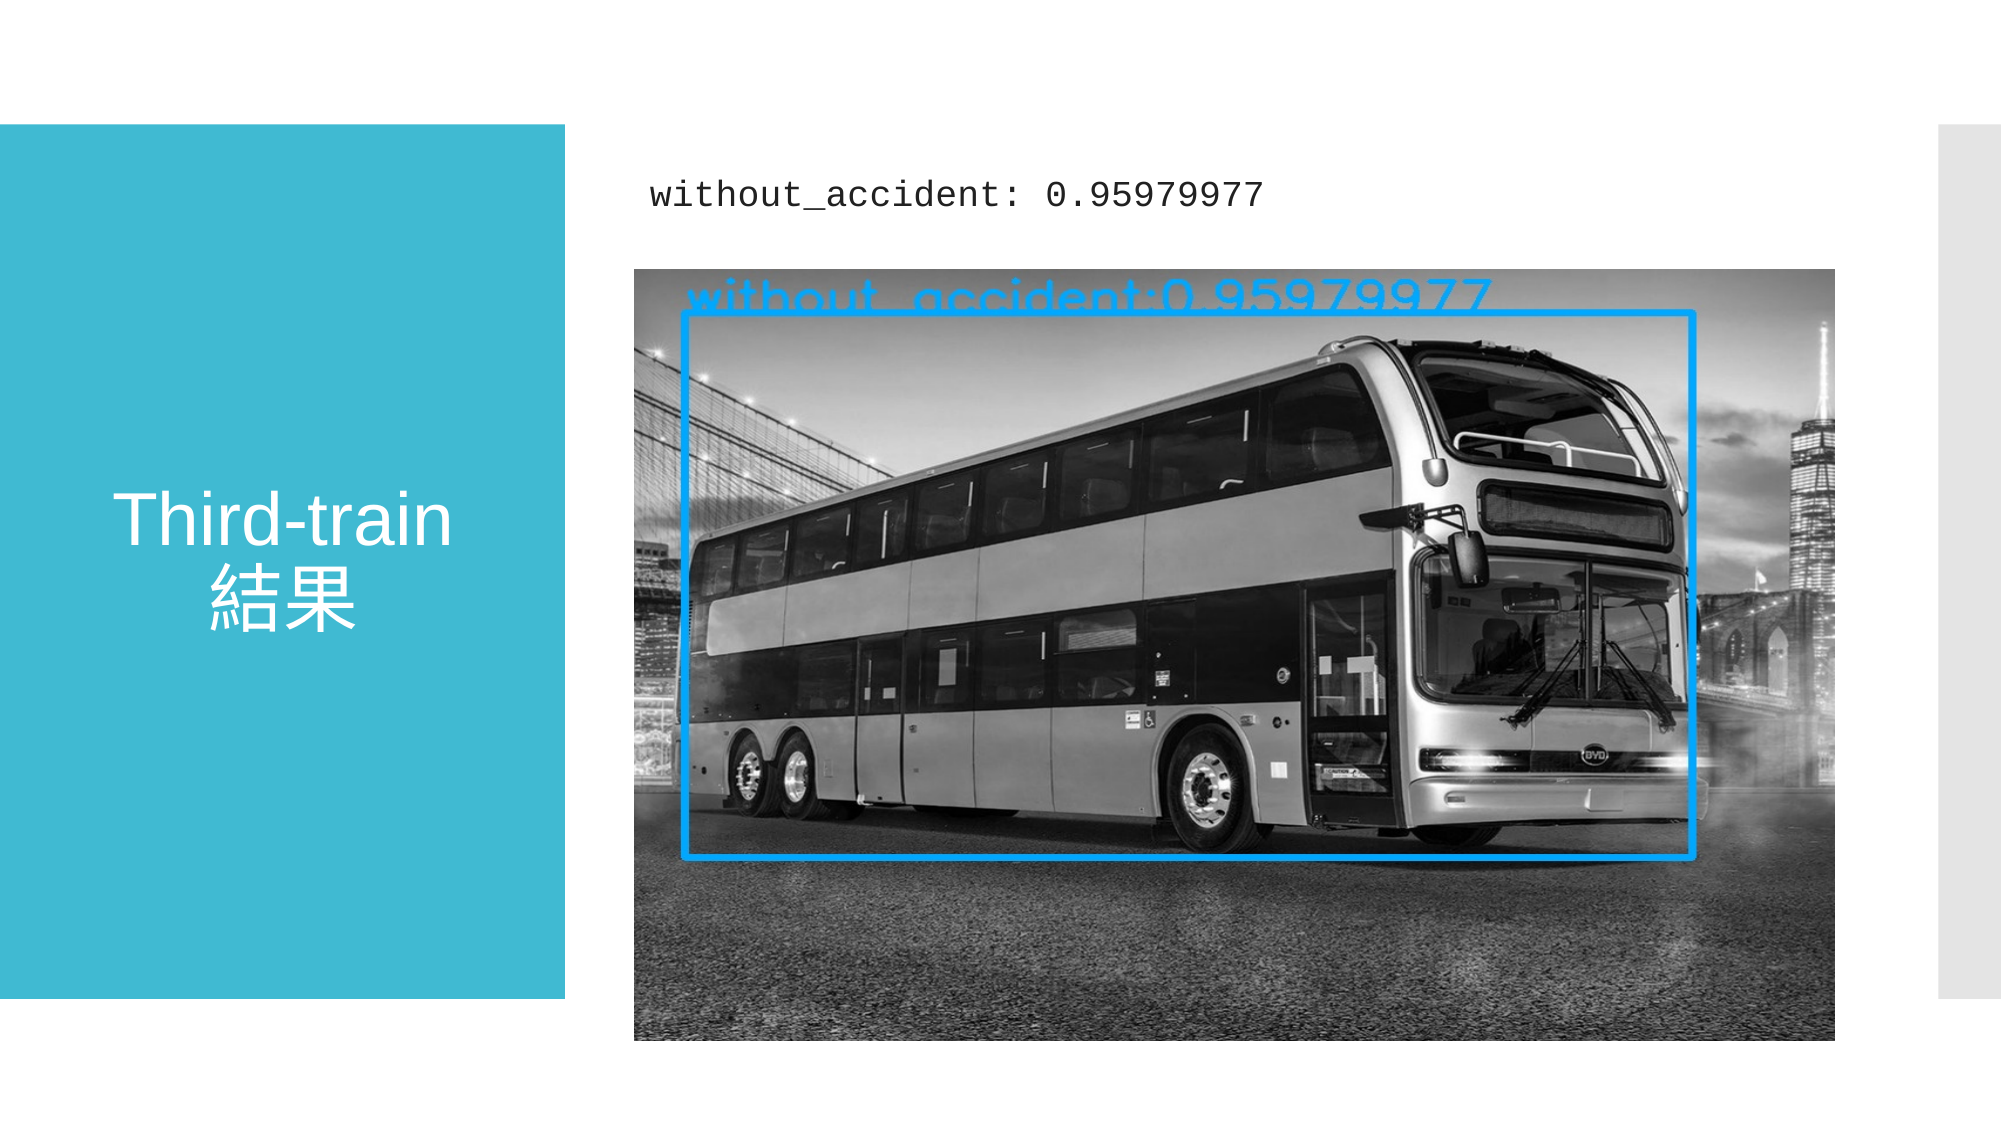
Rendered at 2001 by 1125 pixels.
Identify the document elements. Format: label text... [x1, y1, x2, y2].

picture [634, 268, 1835, 1042]
list without_accident: 0.95979977 [634, 141, 1835, 249]
title Third-train 結果 [41, 184, 526, 940]
